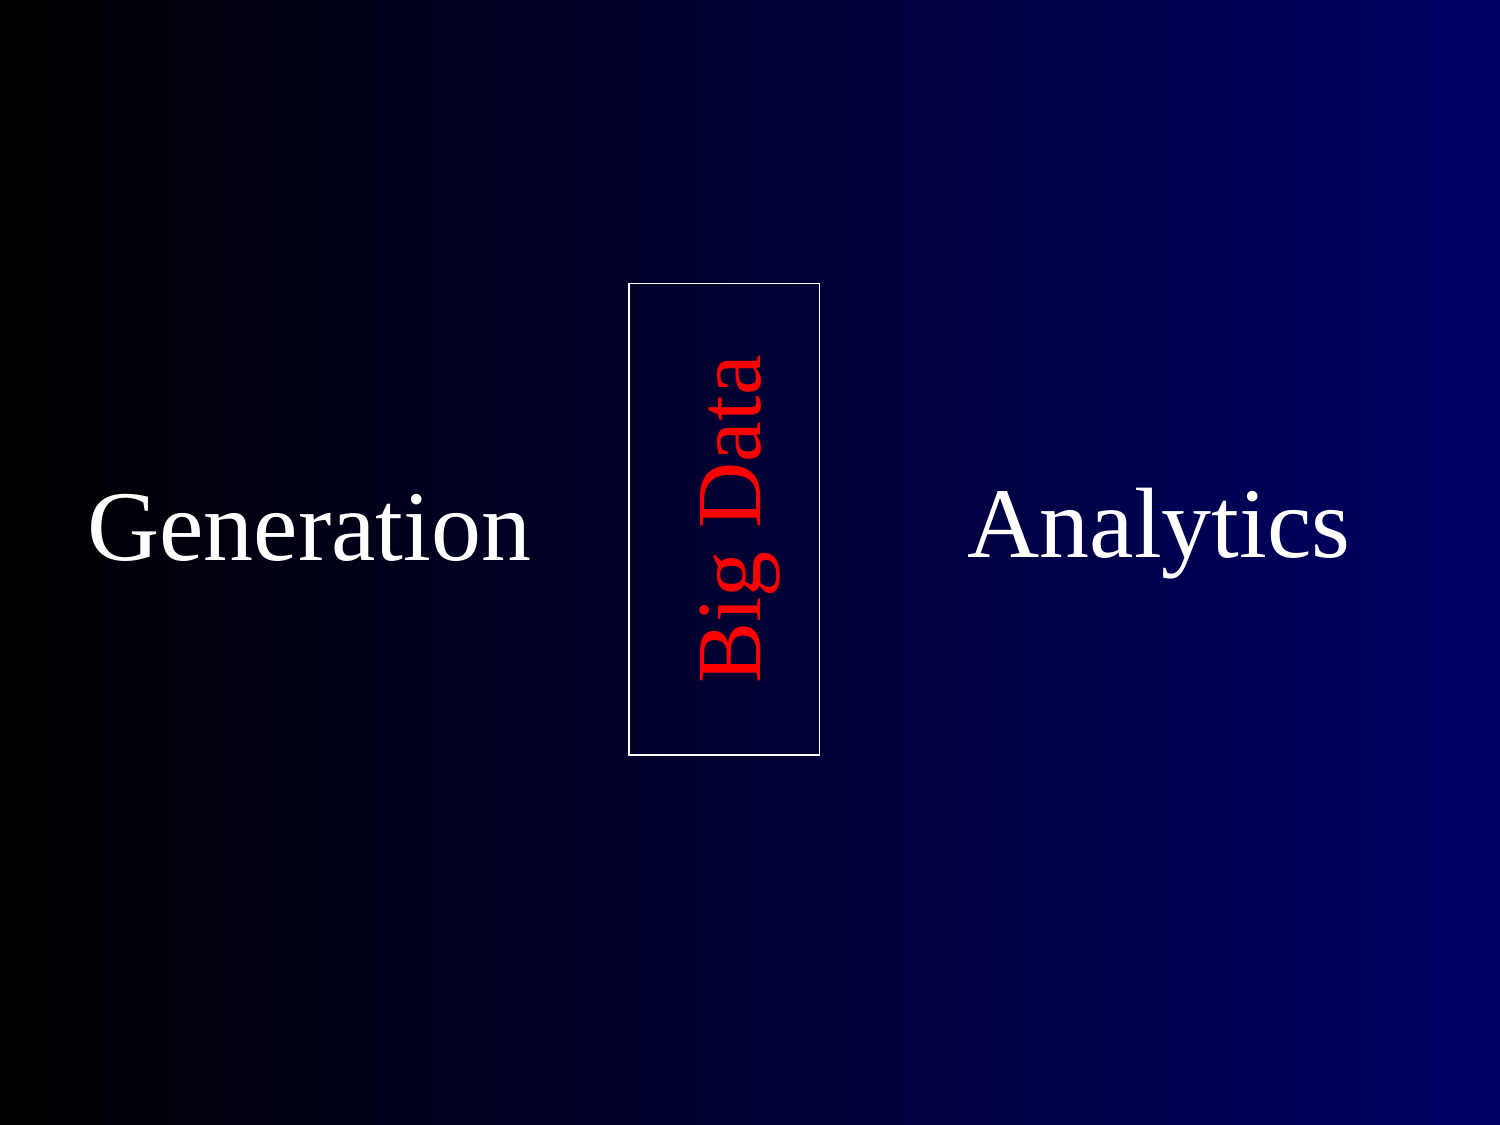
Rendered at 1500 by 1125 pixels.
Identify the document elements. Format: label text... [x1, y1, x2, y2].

text_box Analytics [828, 421, 1491, 613]
text_box Big Data [628, 283, 820, 756]
text_box Generation [0, 425, 641, 617]
